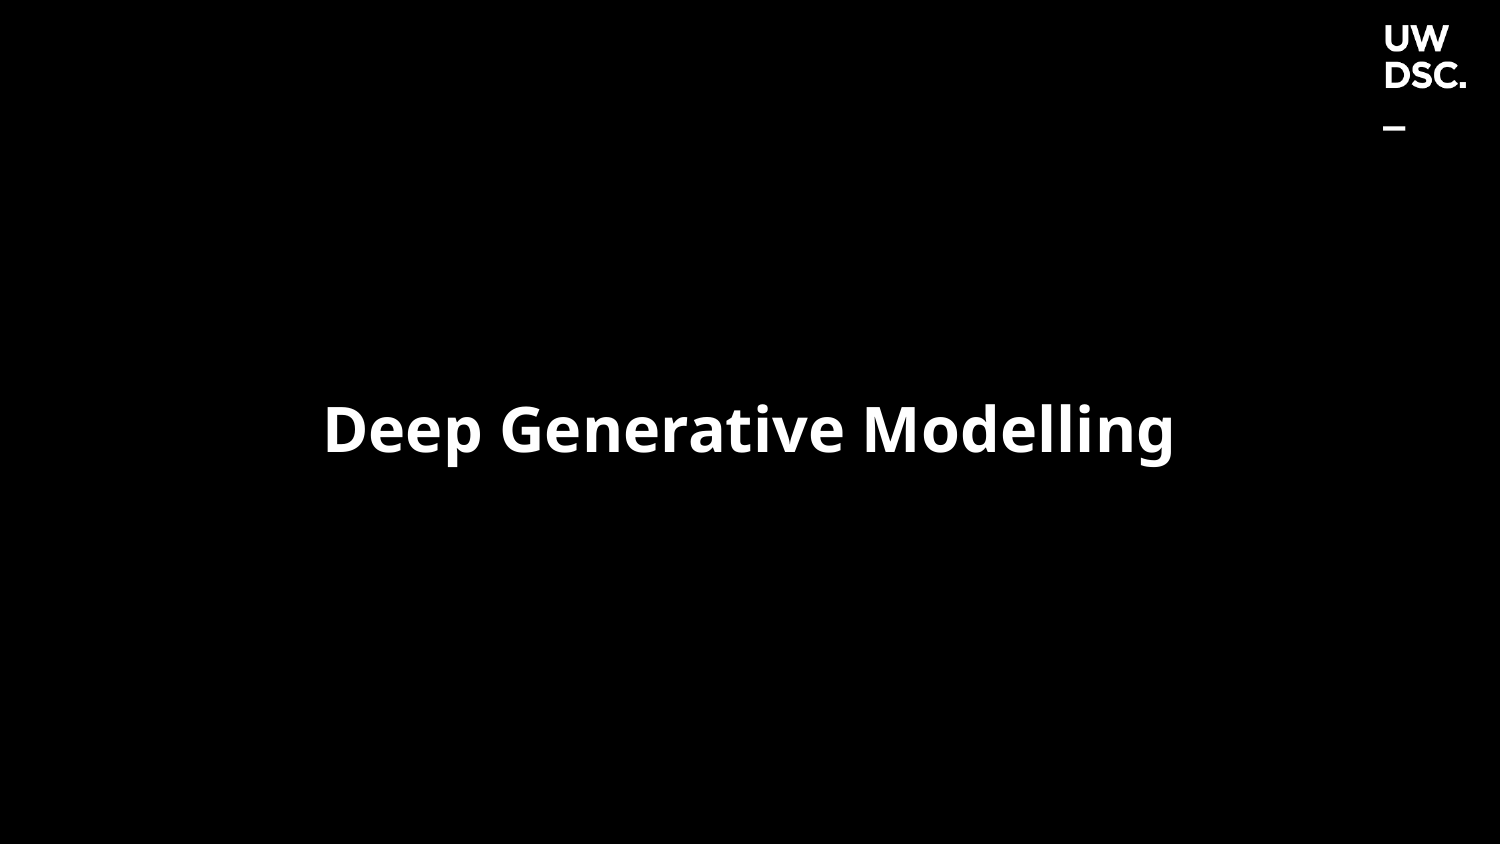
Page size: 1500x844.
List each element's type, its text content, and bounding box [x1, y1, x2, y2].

picture [1349, 0, 1500, 151]
title Deep Generative Modelling [51, 374, 1449, 469]
